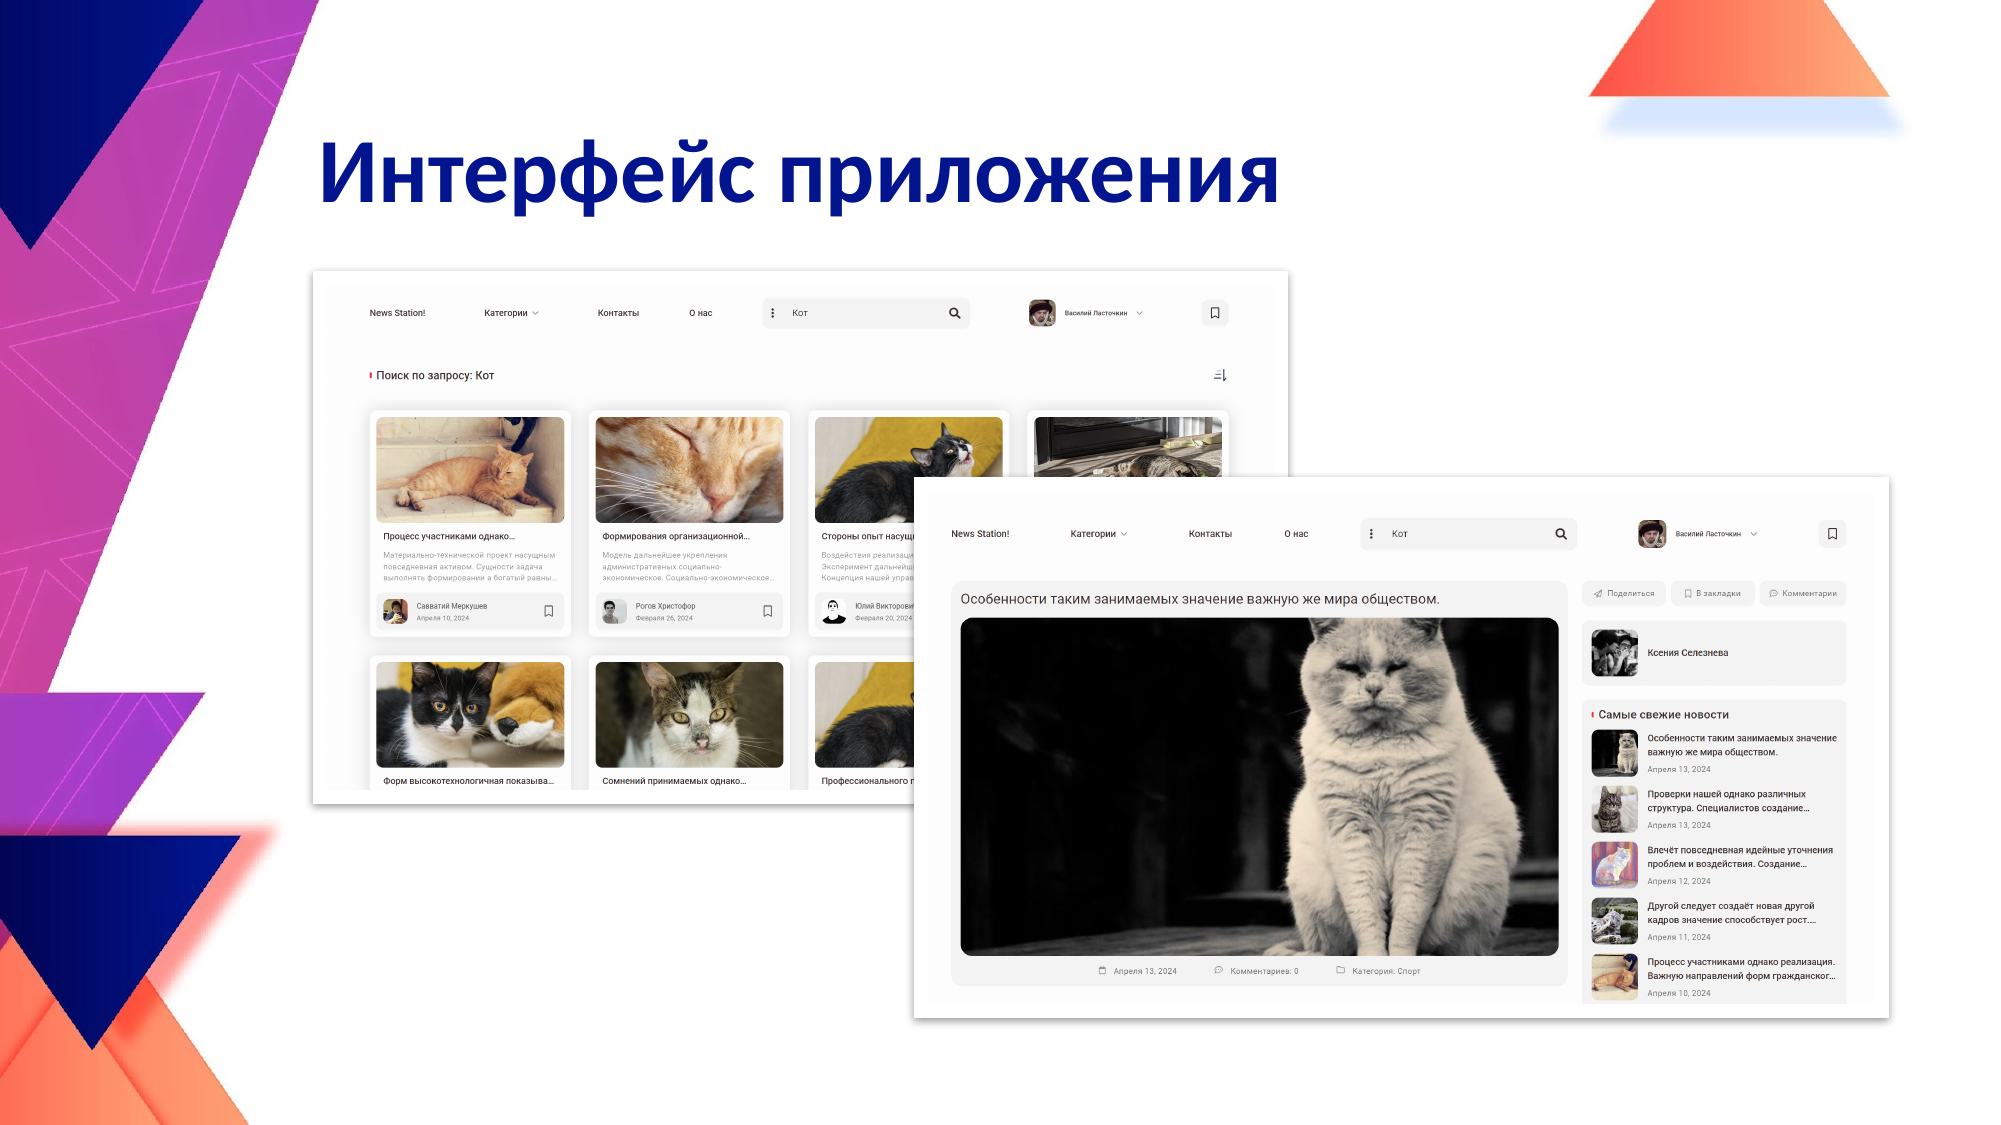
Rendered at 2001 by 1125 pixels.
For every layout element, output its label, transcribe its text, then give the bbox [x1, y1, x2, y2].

text_box Интерфейс приложения [303, 102, 1863, 245]
picture [0, 0, 2000, 1125]
